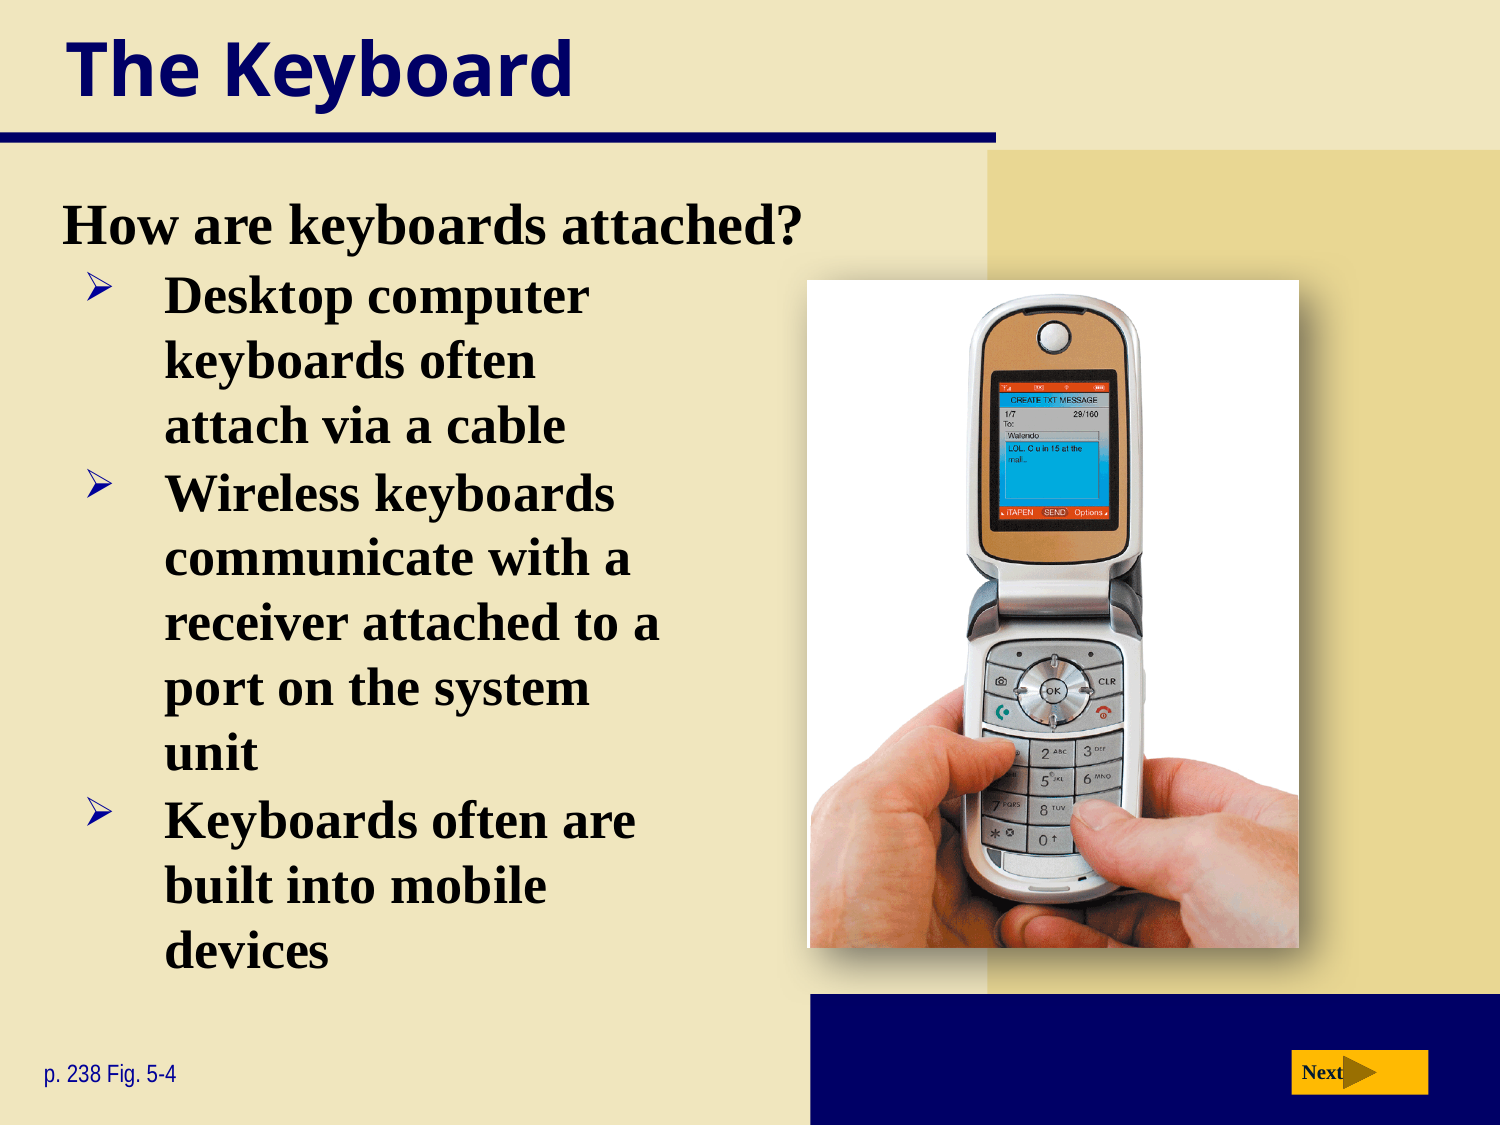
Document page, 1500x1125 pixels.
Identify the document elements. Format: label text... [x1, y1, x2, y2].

text_box Desktop computer keyboards often attach via a cable Wireless keyboards communicate with a receiver attached to a port on the system unit Keyboards often are built into mobile devices [50, 251, 694, 408]
picture [807, 280, 1299, 948]
list How are keyboards attached? [47, 178, 1457, 293]
text_box p. 238 Fig. 5-4 [29, 1050, 284, 1095]
title The Keyboard [49, 0, 1459, 133]
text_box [1286, 1049, 1429, 1095]
